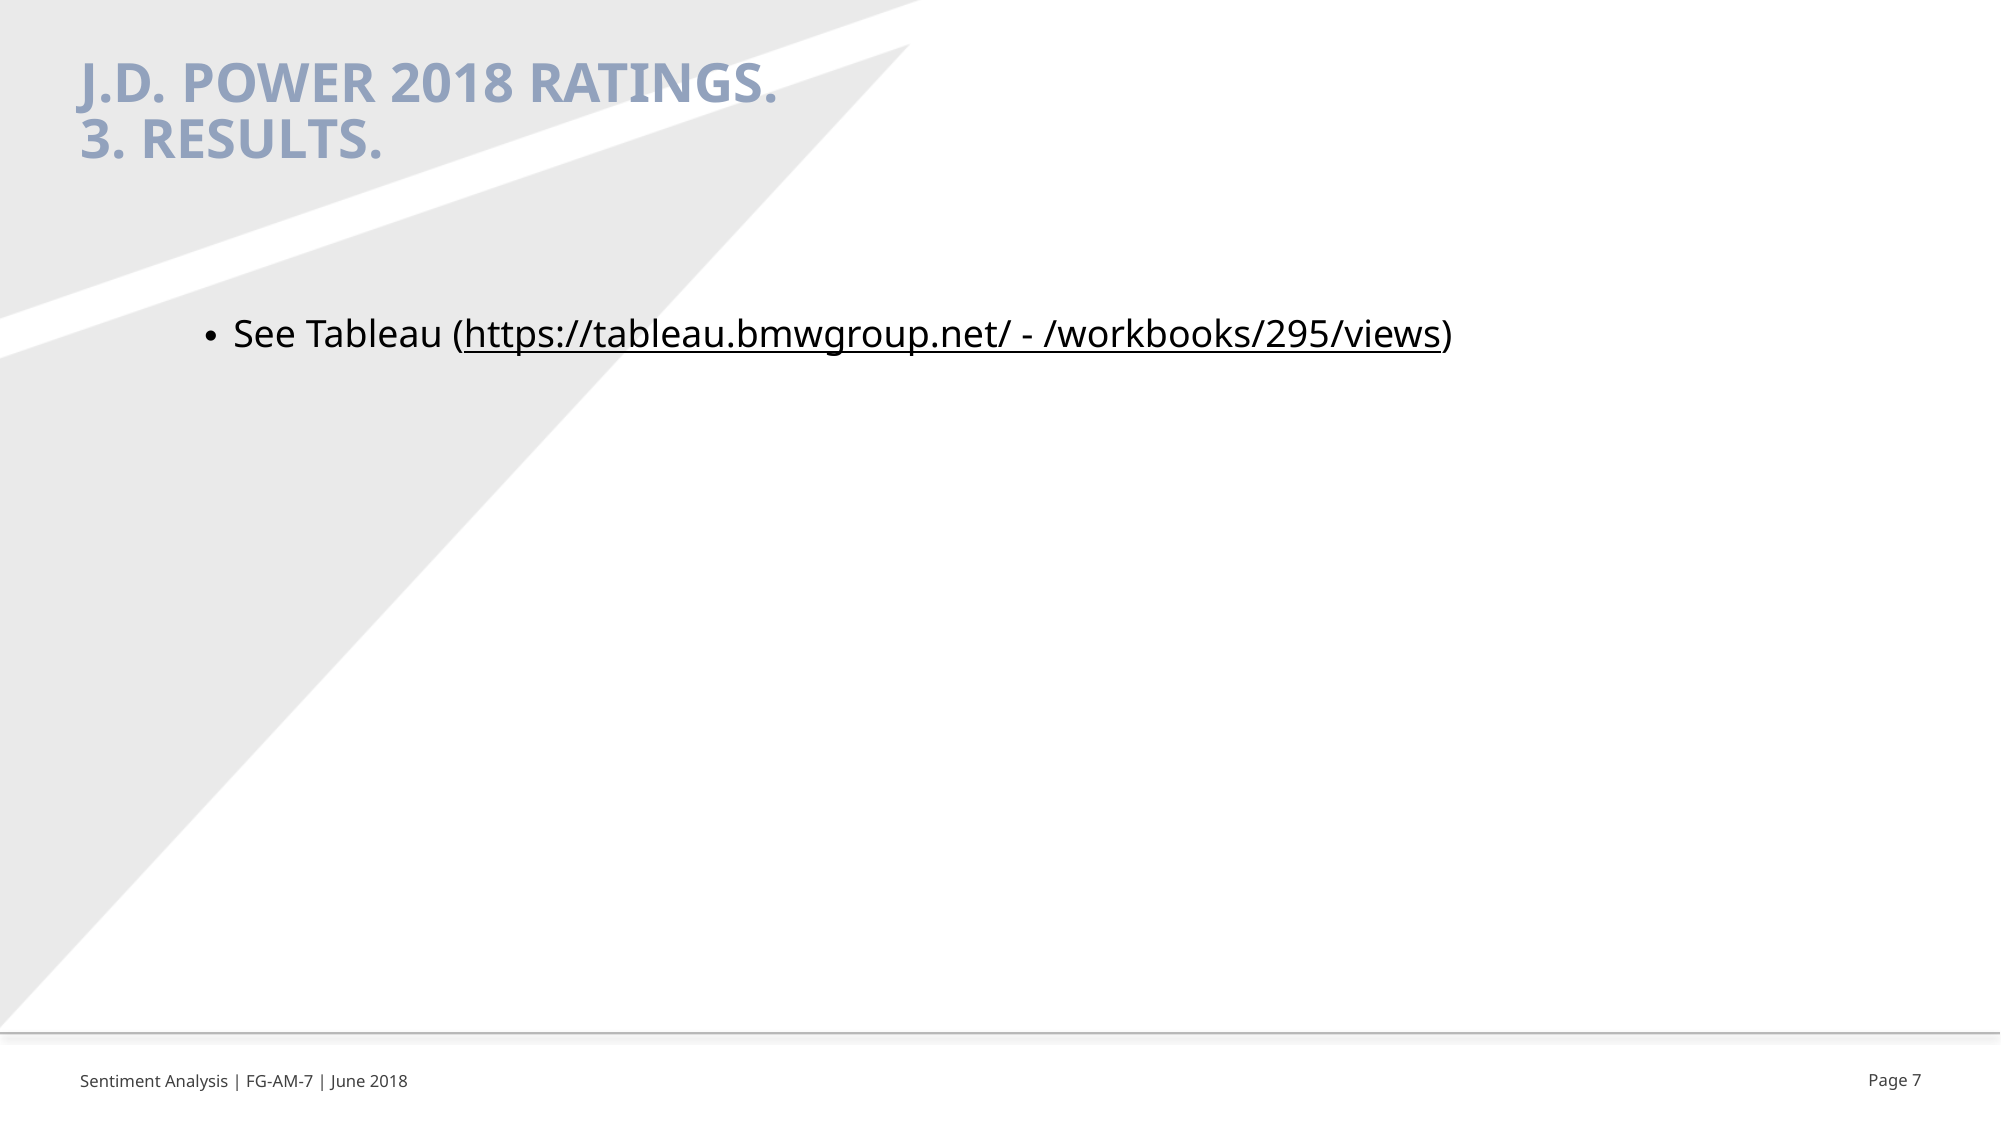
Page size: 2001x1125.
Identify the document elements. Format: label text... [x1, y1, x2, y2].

footer Sentiment Analysis | FG-AM-7 | June 2018 [80, 1054, 1697, 1109]
list See Tableau (https://tableau.bmwgroup.net/ - /workbooks/295/views) [204, 310, 1922, 1005]
slide_number Page 7 [1736, 1054, 1922, 1109]
title j.d. power 2018 ratings. 3. results. [80, 56, 1922, 172]
